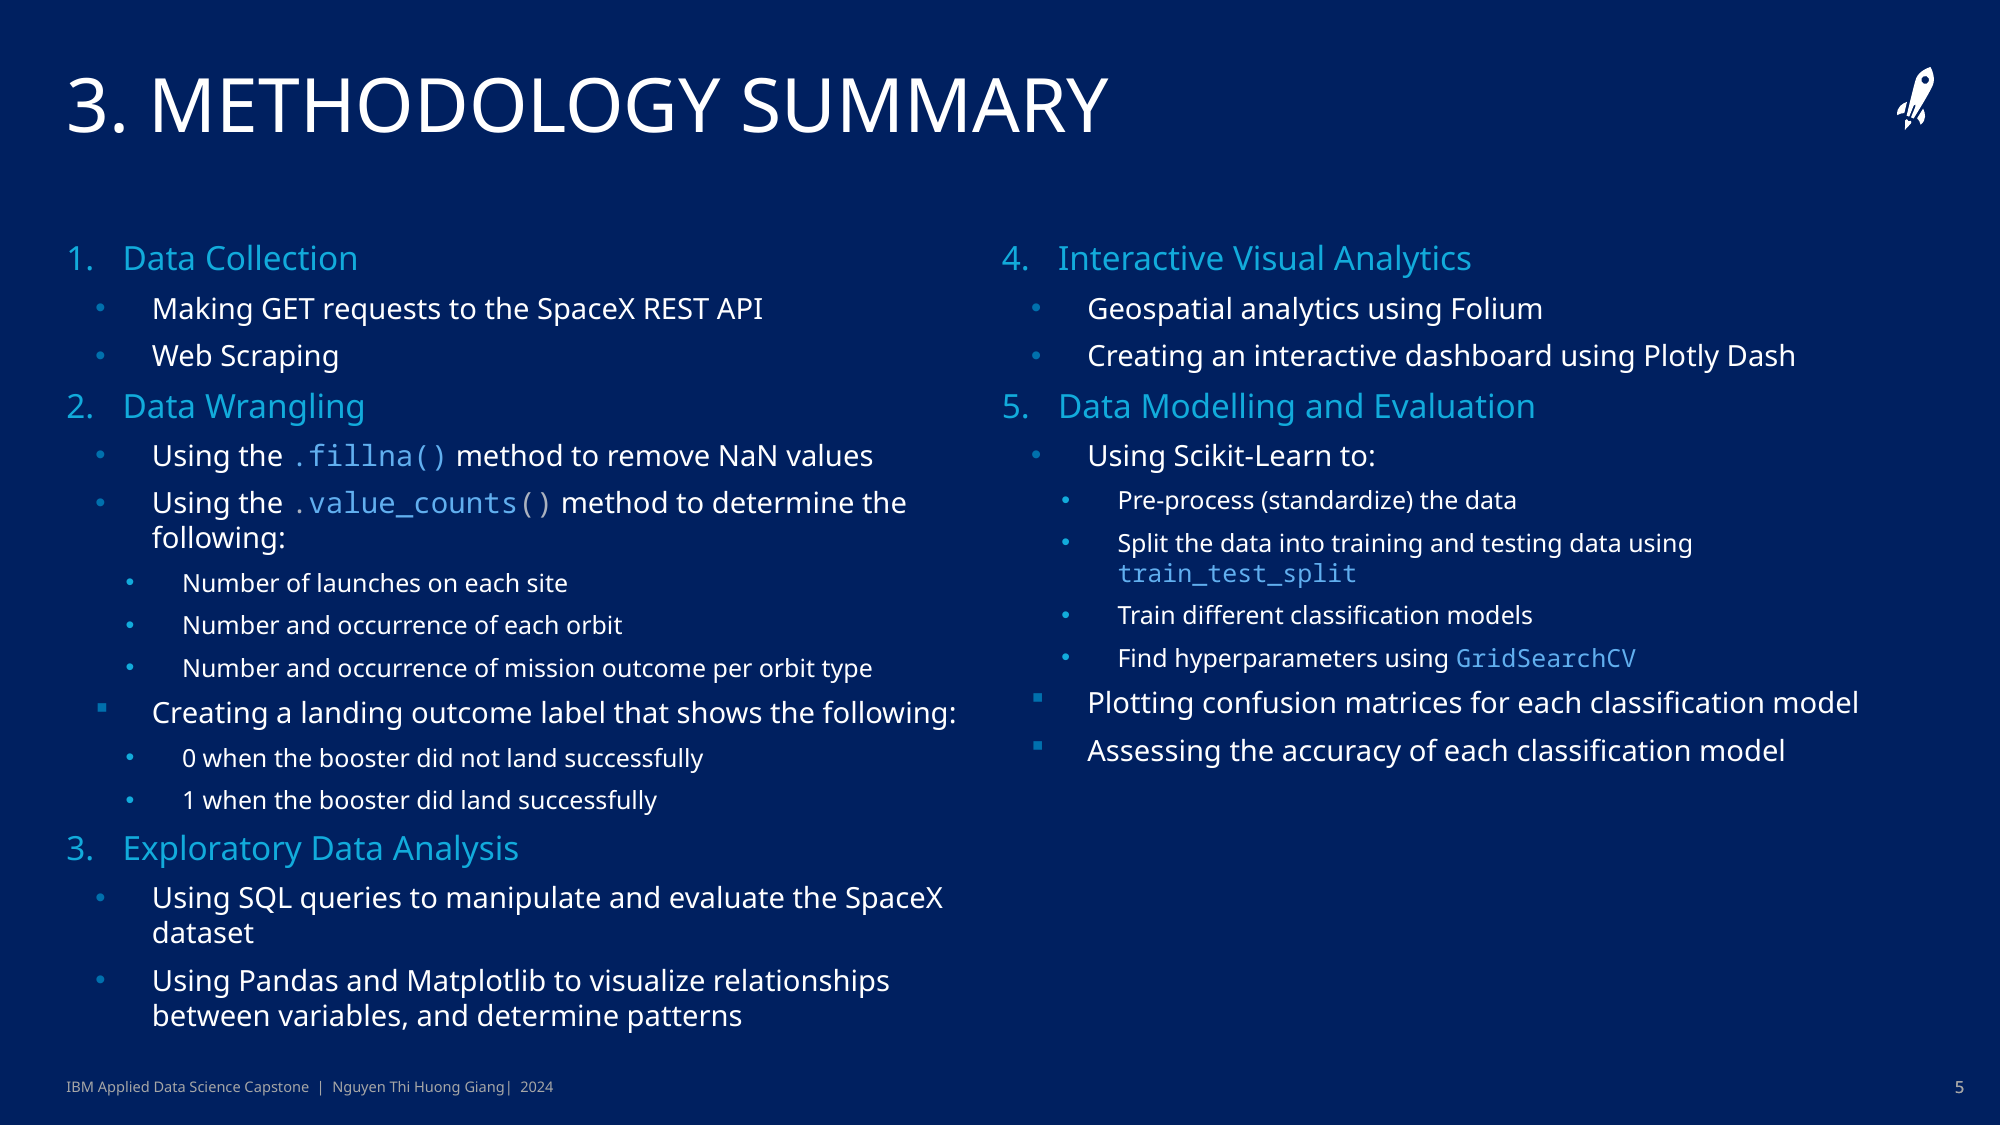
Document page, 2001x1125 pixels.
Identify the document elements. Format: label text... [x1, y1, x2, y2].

list Data Collection Making GET requests to the SpaceX REST API Web Scraping Data Wrangling Using the .fillna() method to remove NaN values Using the .value_counts() method to determine the following: Number of launches on each site Number and occurrence of each orbit Number and occurrence of mission outcome per orbit type Creating a landing outcome label that shows the following: 0 when the booster did not land successfully 1 when the booster did land successfully Exploratory Data Analysis Using SQL queries to manipulate and evaluate the SpaceX dataset Using Pandas and Matplotlib to visualize relationships between variables, and determine patterns Interactive Visual Analytics Geospatial analytics using Folium Creating an interactive dashboard using Plotly Dash Data Modelling and Evaluation Using Scikit-Learn to: Pre-process (standardize) the data Split the data into training and testing data using train_test_split Train different classification models Find hyperparameters using GridSearchCV Plotting confusion matrices for each classification model Assessing the accuracy of each classification model [66, 237, 1938, 1050]
title 3. METHODOLOGY SUMMARY [66, 30, 1863, 149]
